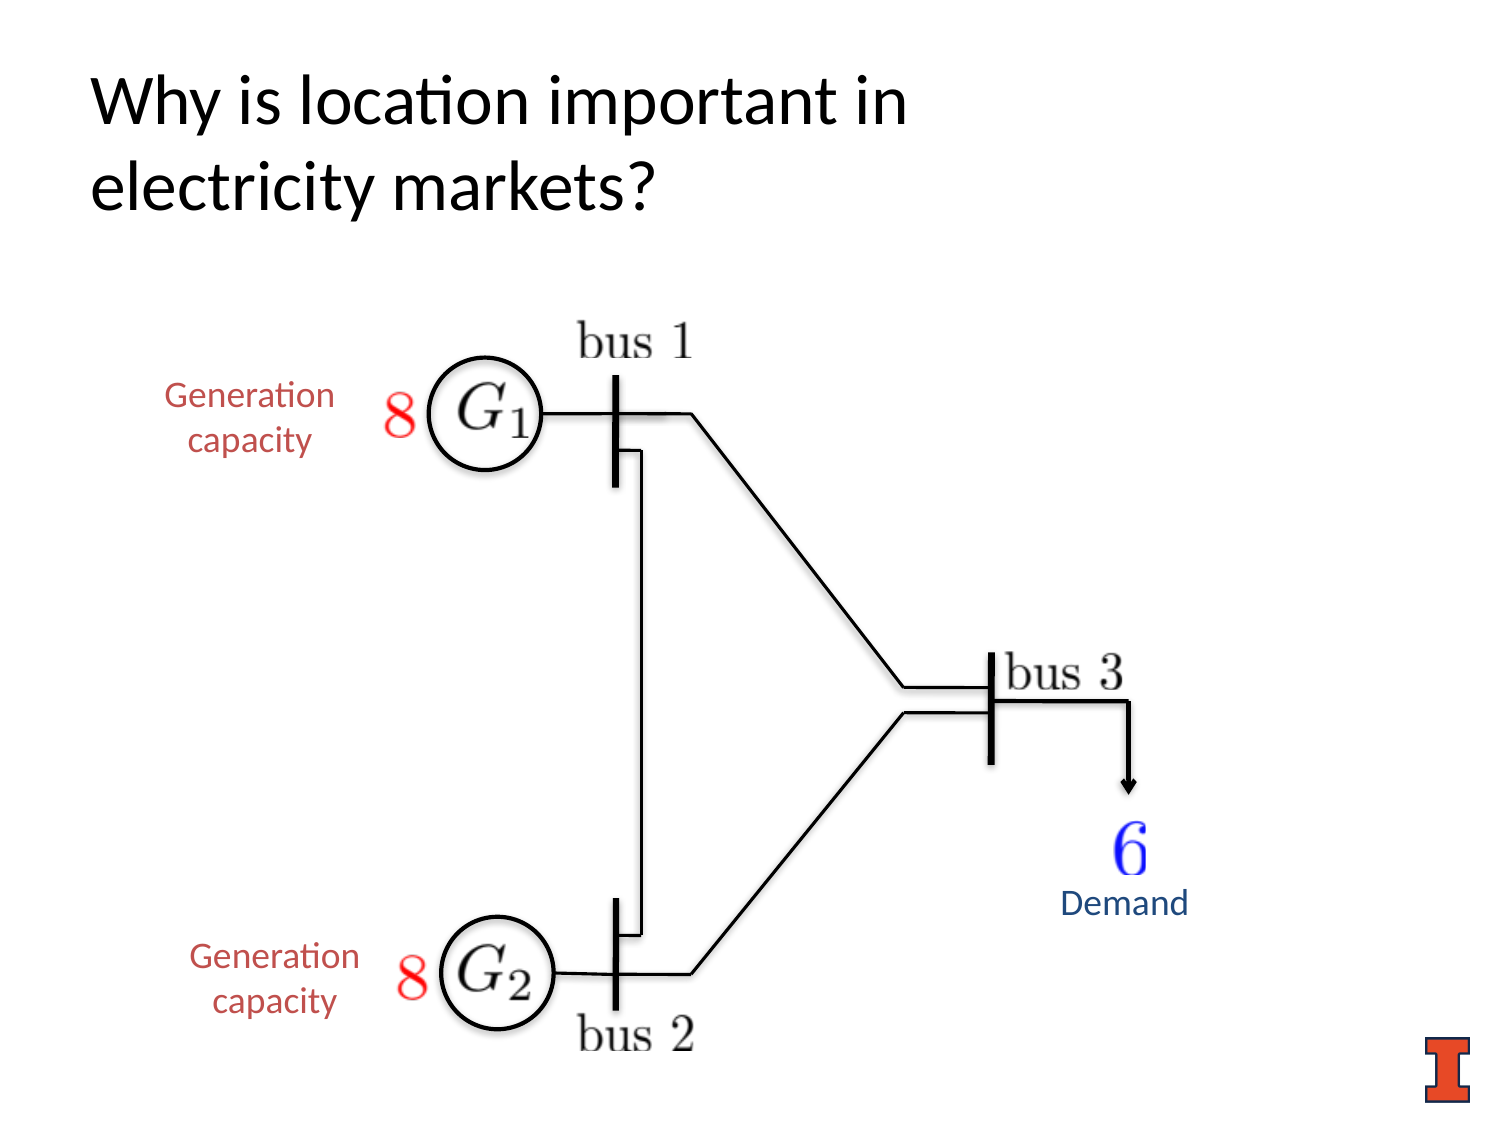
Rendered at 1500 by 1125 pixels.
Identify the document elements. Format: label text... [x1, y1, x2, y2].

picture [1112, 820, 1146, 876]
picture [574, 317, 692, 358]
picture [574, 1030, 694, 1051]
text_box Why is location important in electricity markets? [75, 45, 1175, 233]
picture [1425, 1037, 1470, 1103]
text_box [137, 362, 1238, 1030]
text_box [466, 356, 504, 360]
